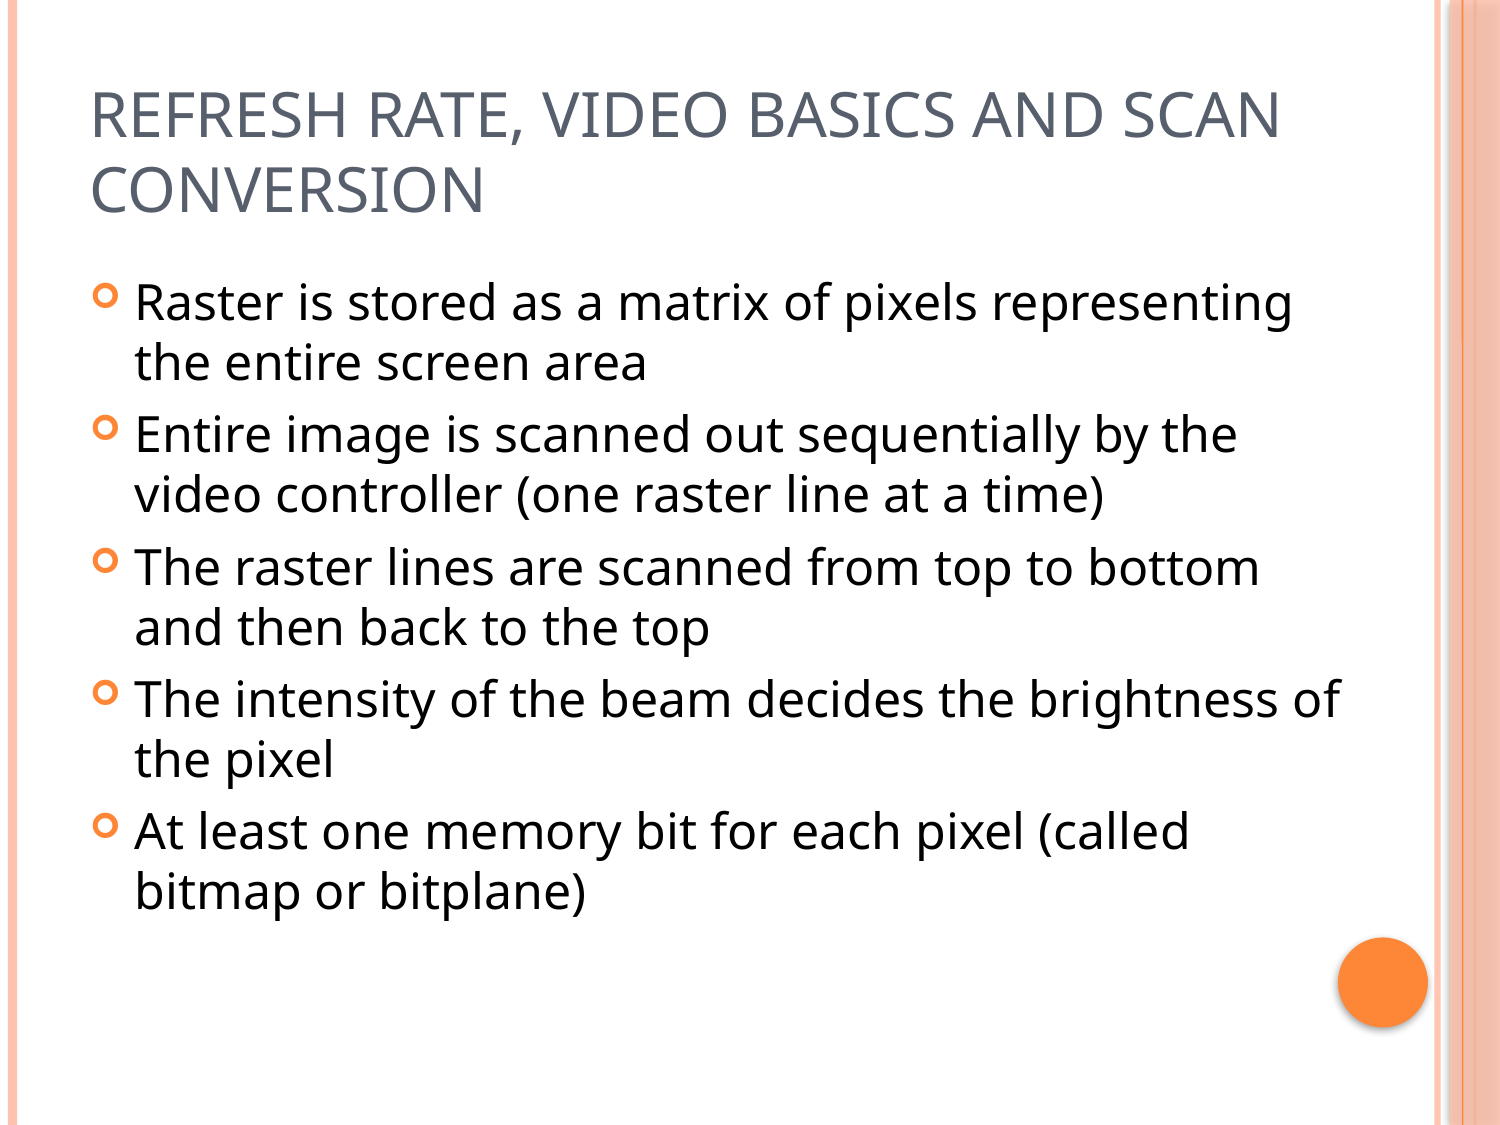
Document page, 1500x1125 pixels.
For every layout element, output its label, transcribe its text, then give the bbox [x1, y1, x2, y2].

title Refresh rate, Video basics and Scan Conversion [75, 45, 1300, 233]
list Raster is stored as a matrix of pixels representing the entire screen area Entire image is scanned out sequentially by the video controller (one raster line at a time) The raster lines are scanned from top to bottom and then back to the top The intensity of the beam decides the brightness of the pixel At least one memory bit for each pixel (called bitmap or bitplane) [75, 262, 1363, 1062]
